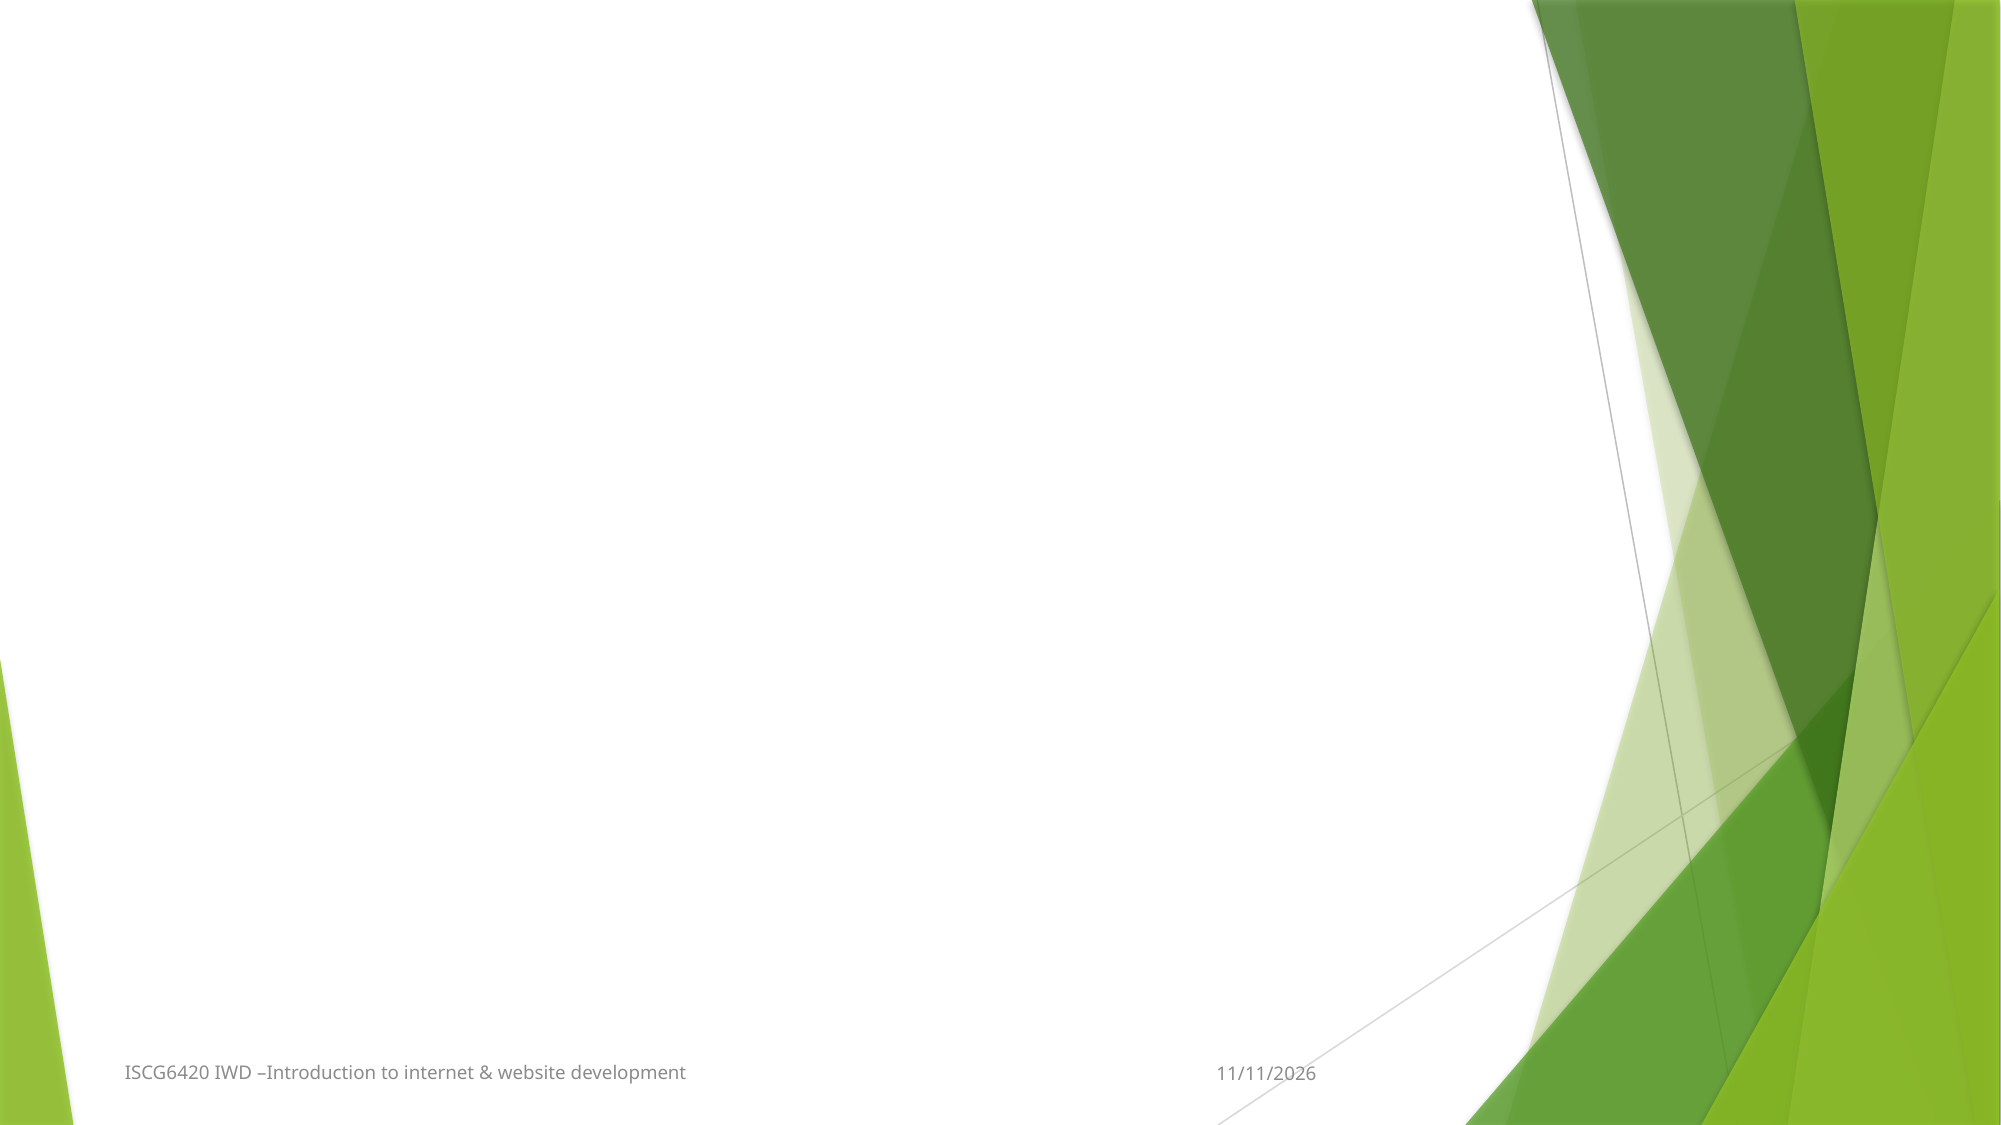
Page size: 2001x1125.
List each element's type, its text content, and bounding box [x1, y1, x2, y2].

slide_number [1181, 1044, 1332, 1105]
footer ISCG6420 IWD –Introduction to internet & website development [109, 1043, 1143, 1104]
